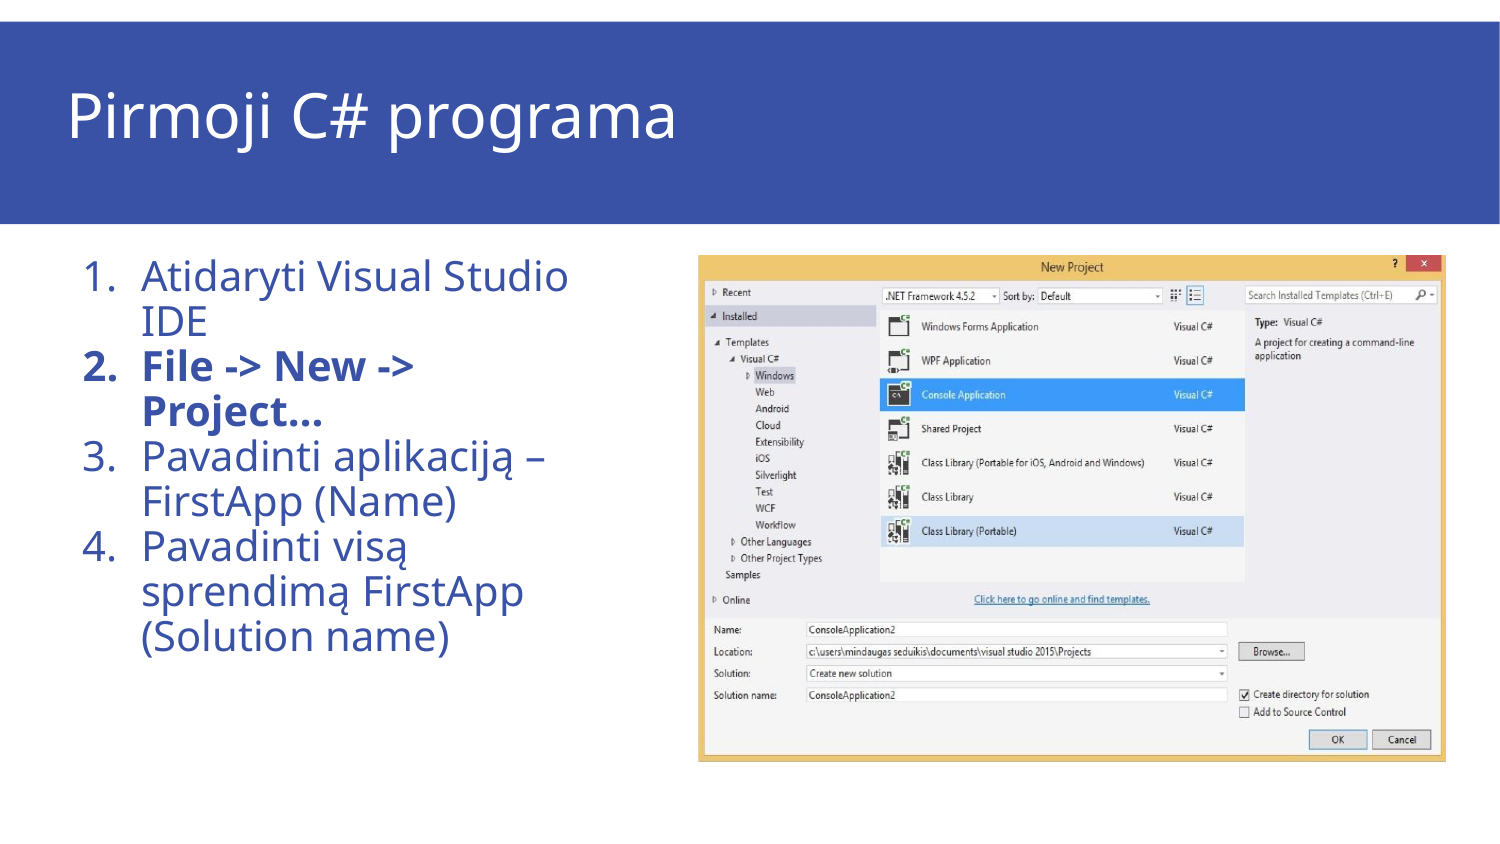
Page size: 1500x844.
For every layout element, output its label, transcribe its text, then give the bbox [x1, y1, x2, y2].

list Atidaryti Visual Studio IDE File -> New -> Project… Pavadinti aplikaciją – FirstApp (Name) Pavadinti visą sprendimą FirstApp (Solution name) [51, 240, 598, 750]
picture [681, 239, 1463, 777]
title Pirmoji C# programa [51, 72, 1449, 167]
